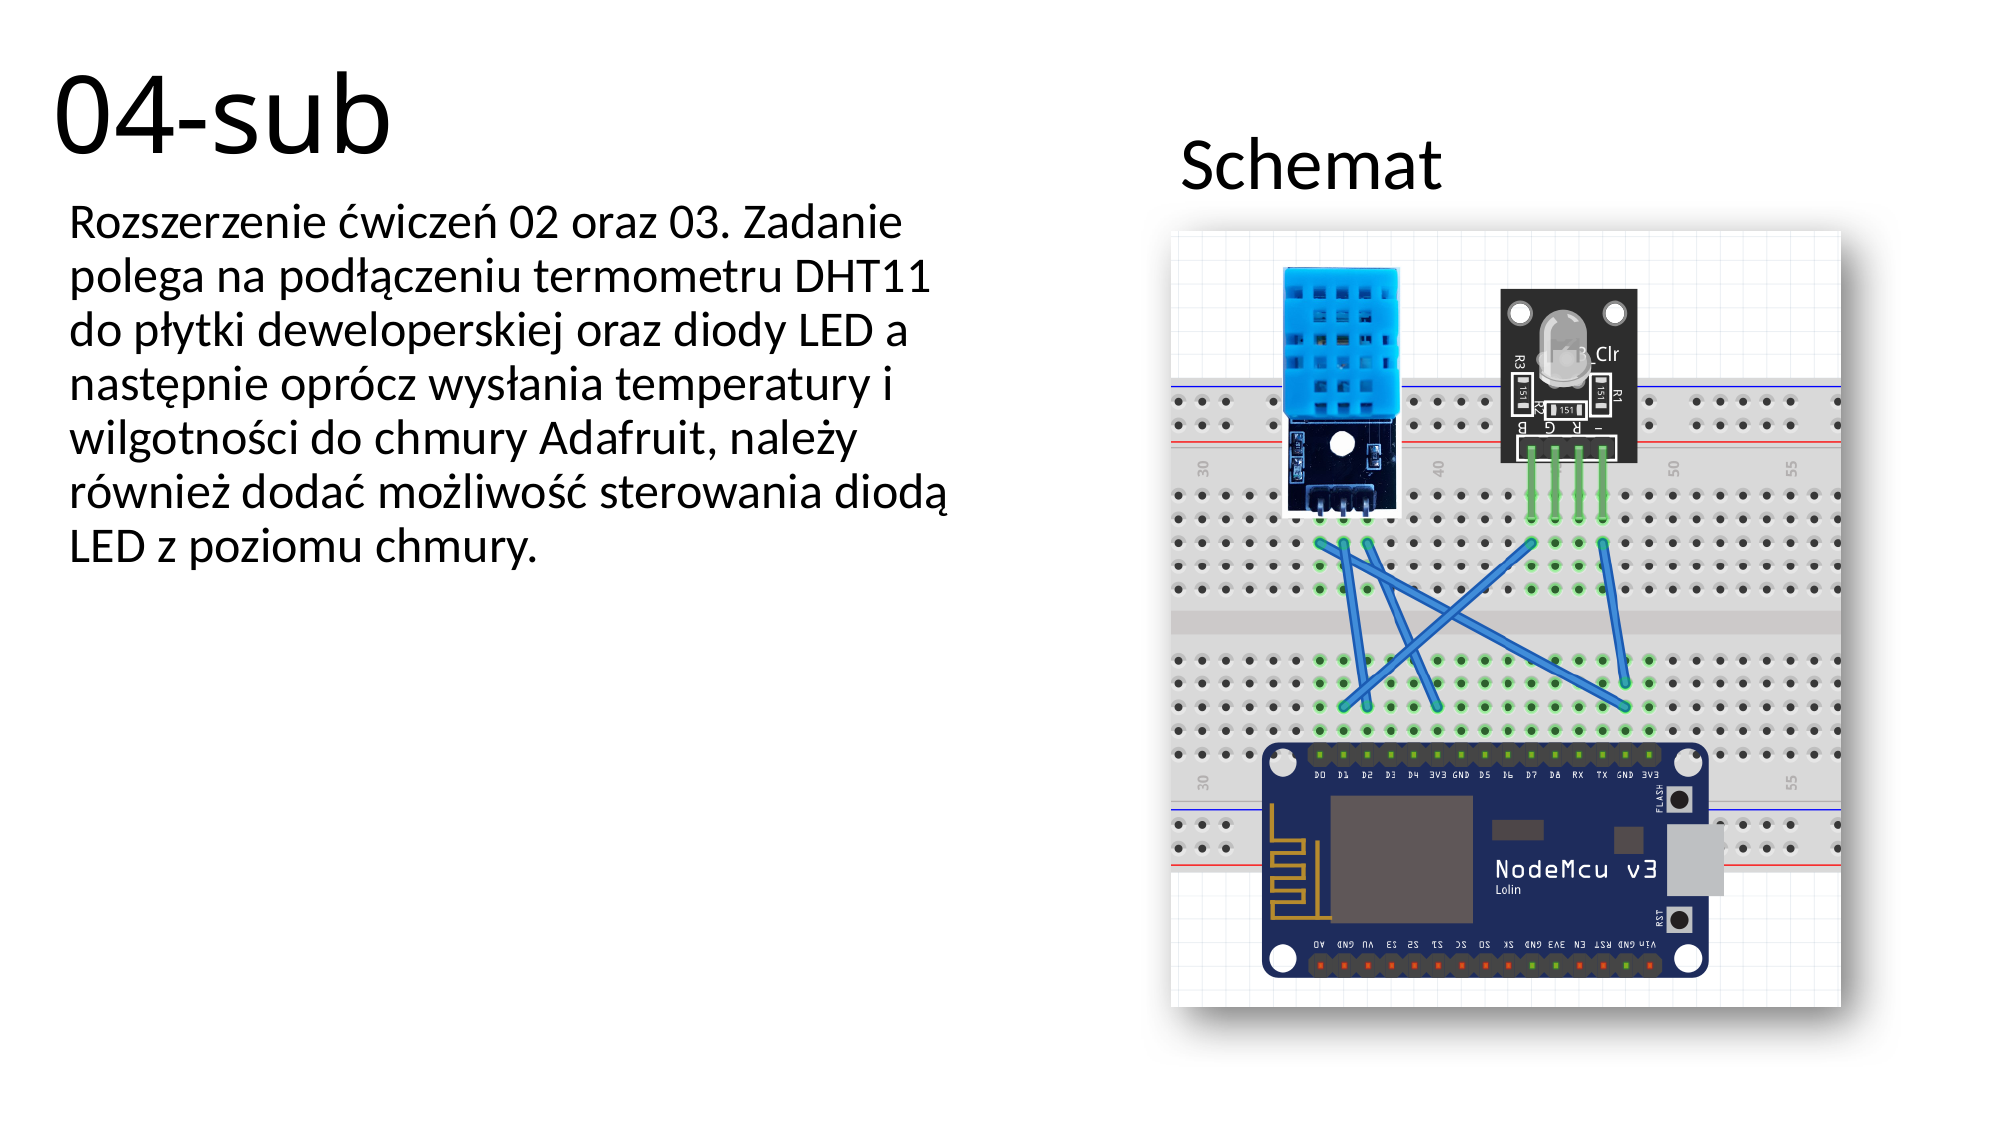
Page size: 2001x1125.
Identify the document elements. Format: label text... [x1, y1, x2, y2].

text_box Schemat [1165, 106, 1756, 212]
title 04-sub [37, 29, 410, 185]
text_box Rozszerzenie ćwiczeń 02 oraz 03. Zadanie polega na podłączeniu termometru DHT11 do płytki deweloperskiej oraz diody LED a następnie oprócz wysłania temperatury i wilgotności do chmury Adafruit, należy również dodać możliwość sterowania diodą LED z poziomu chmury. [54, 187, 989, 590]
picture [1171, 231, 1841, 1007]
